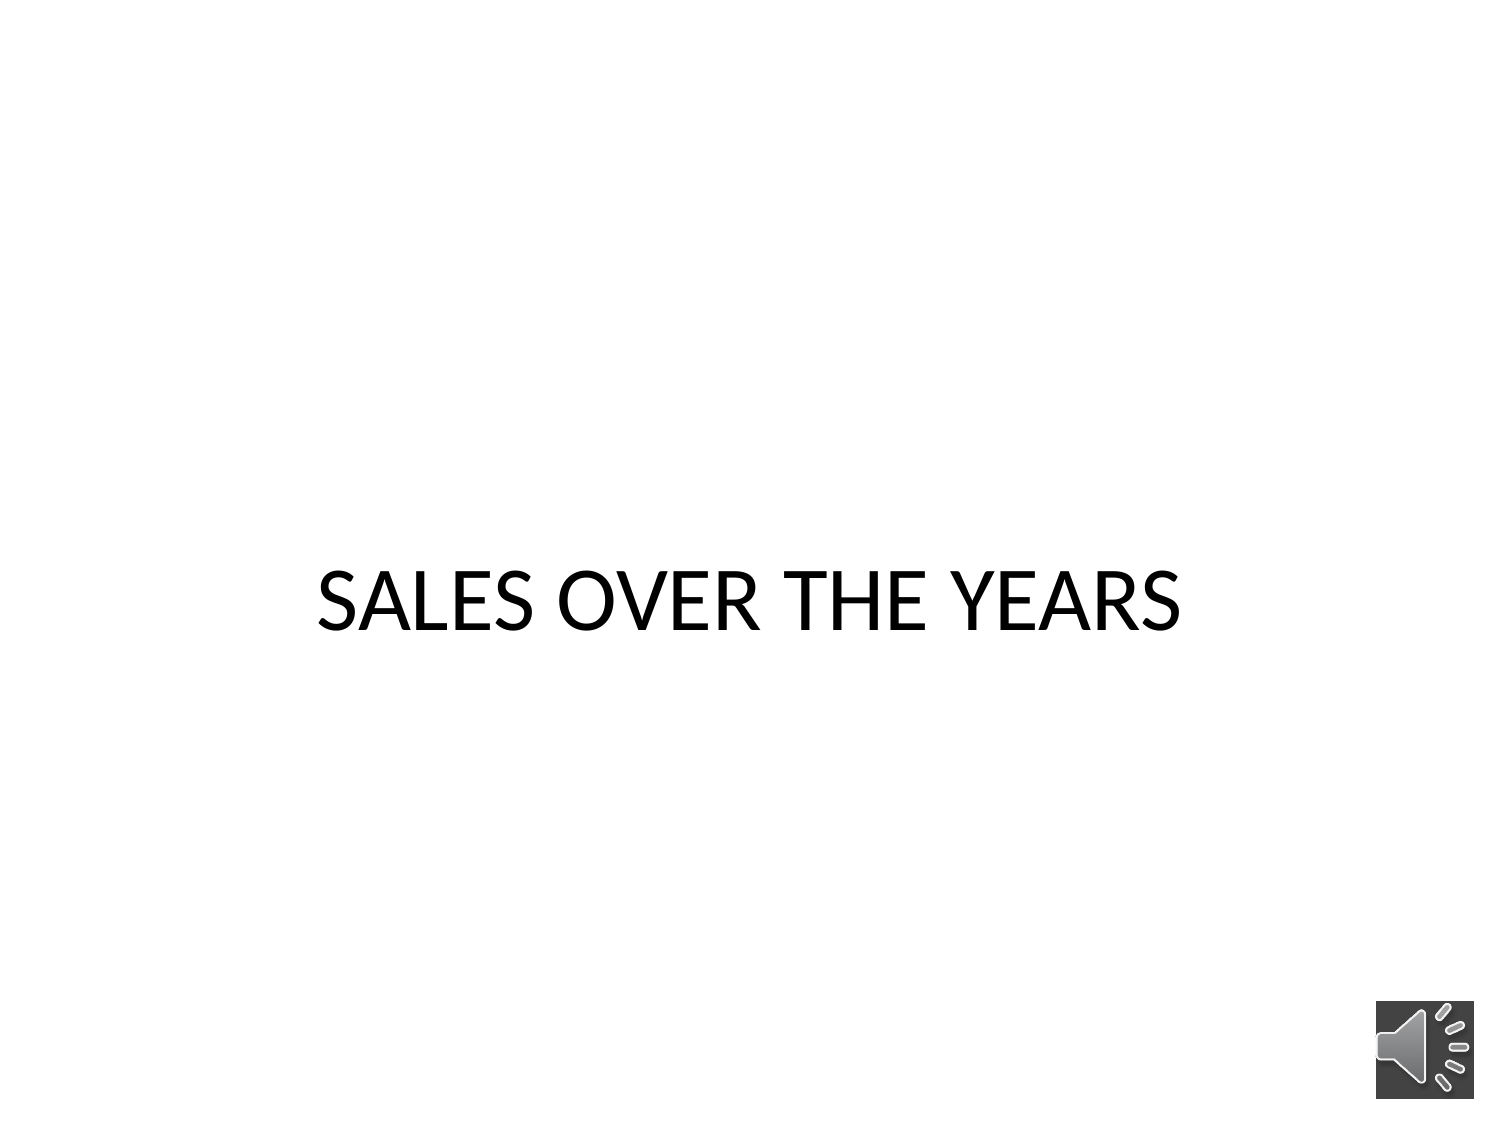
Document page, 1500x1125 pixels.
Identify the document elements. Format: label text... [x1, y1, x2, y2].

title SALES OVER THE YEARS [75, 500, 1425, 688]
picture [1374, 999, 1476, 1101]
